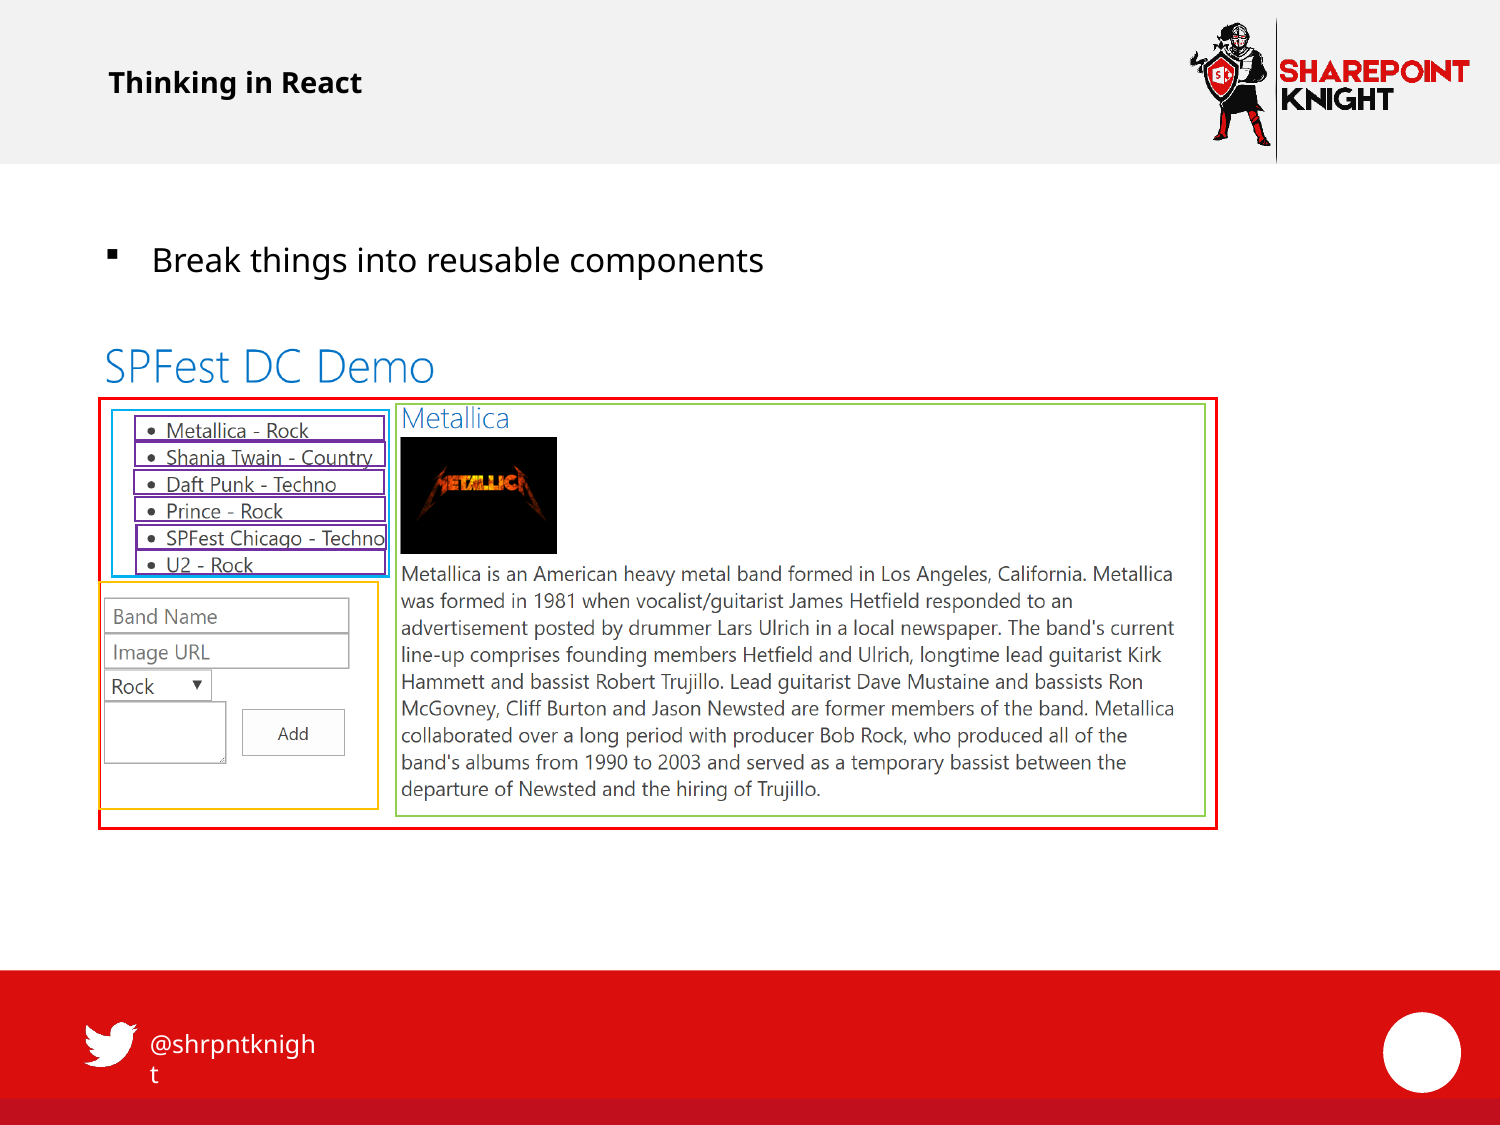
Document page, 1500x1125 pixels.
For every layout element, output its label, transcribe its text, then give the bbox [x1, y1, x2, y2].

picture [93, 332, 1236, 841]
picture [83, 1022, 138, 1067]
picture [1170, 0, 1483, 165]
title Thinking in React [93, 40, 1153, 129]
list Break things into reusable components [89, 211, 1404, 926]
